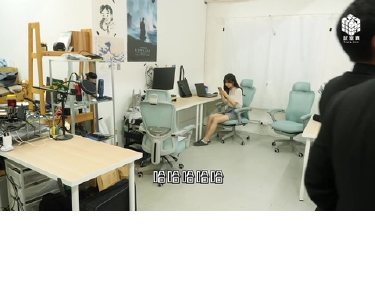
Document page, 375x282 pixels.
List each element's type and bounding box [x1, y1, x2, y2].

picture [0, 0, 375, 212]
